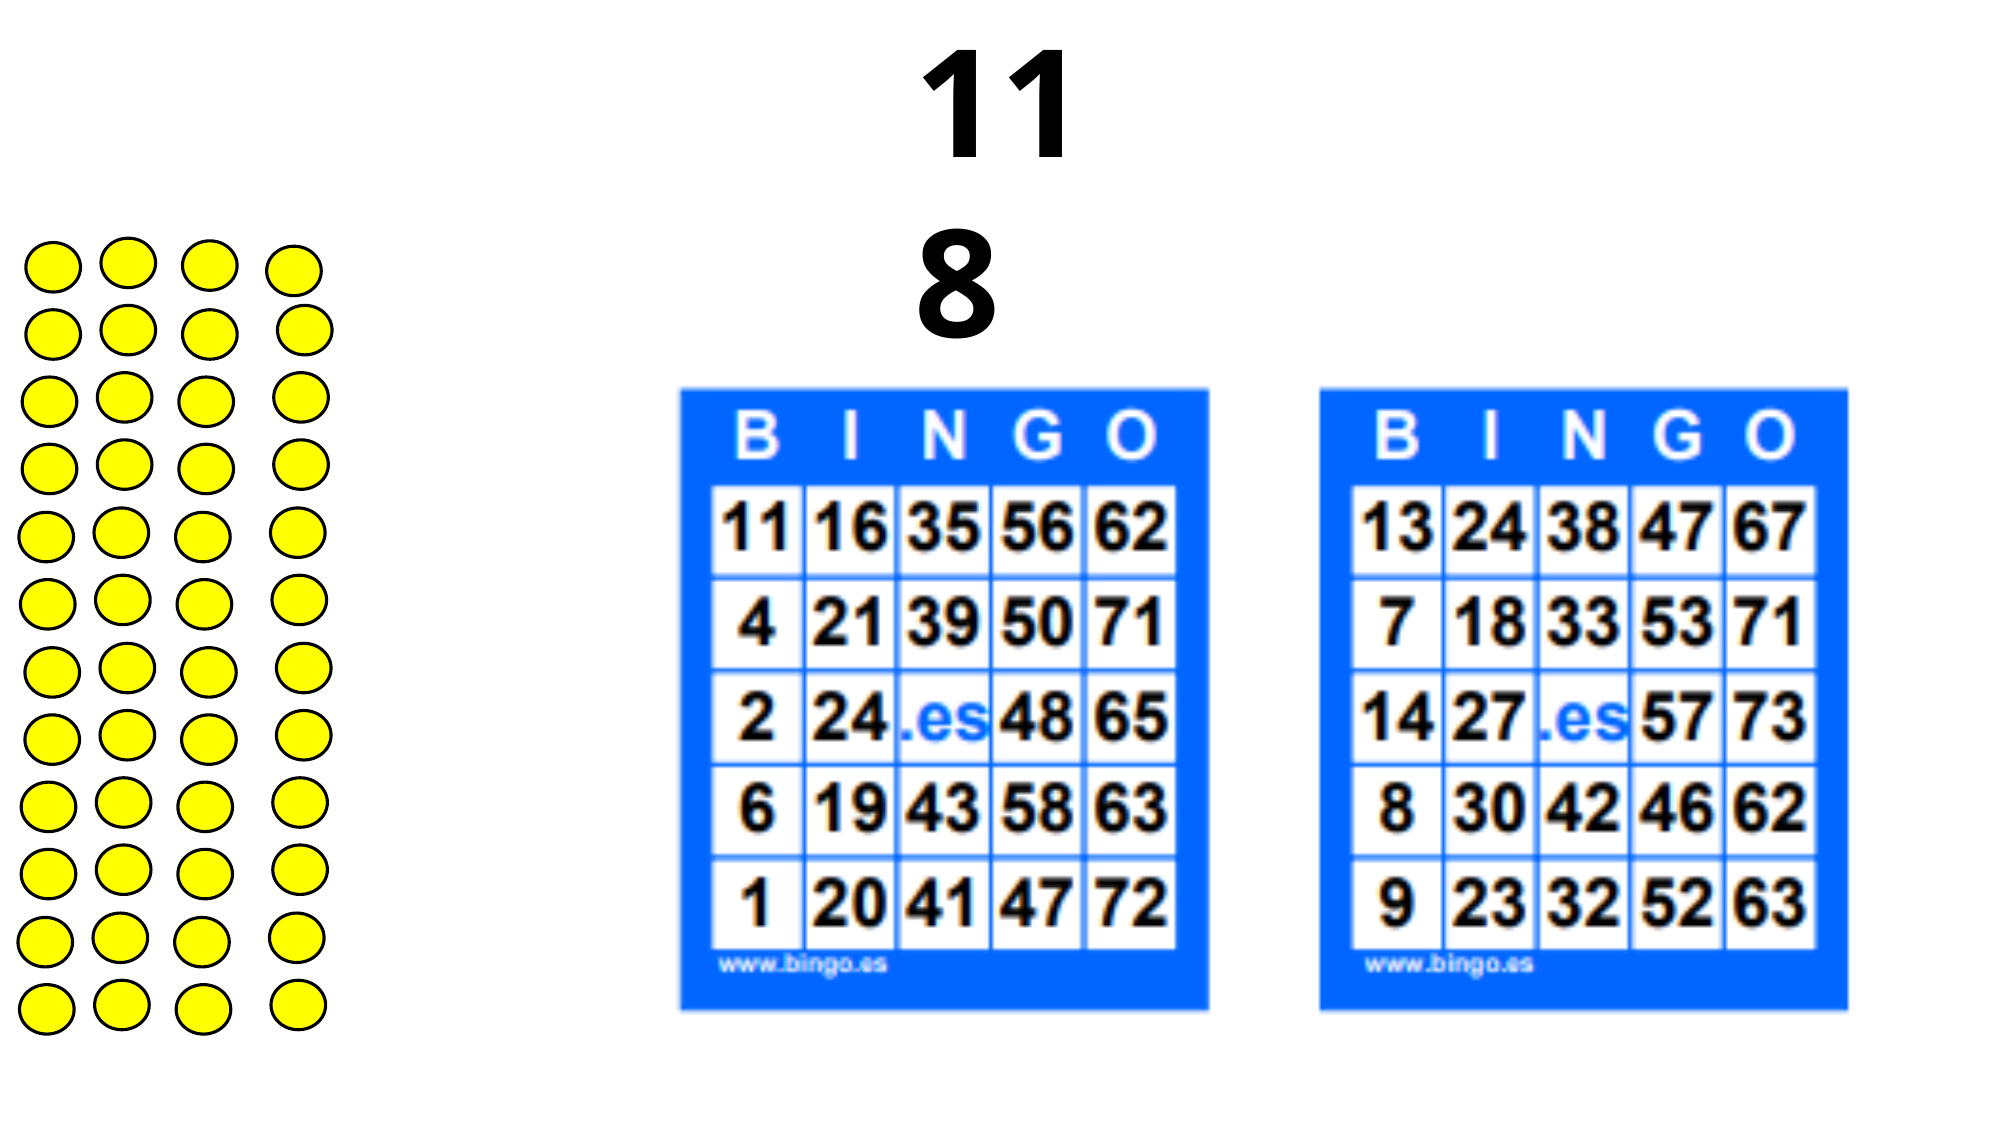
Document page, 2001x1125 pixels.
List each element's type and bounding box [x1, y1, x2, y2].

text_box [180, 713, 238, 766]
picture [671, 377, 1861, 1018]
text_box [95, 776, 152, 829]
text_box [24, 308, 82, 361]
text_box [176, 781, 234, 833]
text_box [271, 776, 329, 829]
text_box [181, 239, 239, 292]
text_box [269, 506, 327, 559]
text_box [18, 983, 76, 1036]
text_box [176, 578, 233, 631]
text_box [175, 983, 232, 1036]
text_box [271, 843, 329, 896]
text_box [177, 375, 235, 428]
text_box [92, 506, 150, 559]
text_box [270, 574, 328, 626]
text_box [99, 304, 157, 356]
text_box [174, 511, 232, 563]
text_box [99, 237, 157, 289]
text_box [181, 308, 239, 361]
text_box [272, 371, 330, 424]
text_box [24, 241, 82, 294]
text_box [20, 781, 77, 833]
text_box [180, 646, 238, 699]
text_box [276, 304, 334, 356]
text_box [91, 912, 149, 964]
text_box [20, 848, 77, 900]
text_box [272, 438, 330, 491]
text_box [94, 574, 152, 626]
text_box [265, 245, 323, 297]
text_box [176, 848, 234, 900]
text_box [173, 916, 231, 968]
text_box [17, 511, 75, 563]
text_box [19, 578, 77, 631]
text_box [96, 371, 153, 424]
text_box [93, 979, 151, 1031]
text_box [99, 709, 156, 762]
text_box [269, 979, 327, 1031]
text_box [21, 443, 78, 495]
text_box [99, 642, 156, 694]
text_box [177, 443, 235, 495]
text_box [275, 642, 333, 694]
text_box [268, 912, 326, 964]
text_box [96, 438, 153, 491]
text_box [275, 709, 333, 762]
text_box [95, 843, 152, 896]
text_box [900, 0, 1179, 375]
text_box [23, 646, 81, 699]
text_box [23, 713, 81, 766]
text_box [21, 375, 78, 428]
text_box [16, 916, 74, 968]
